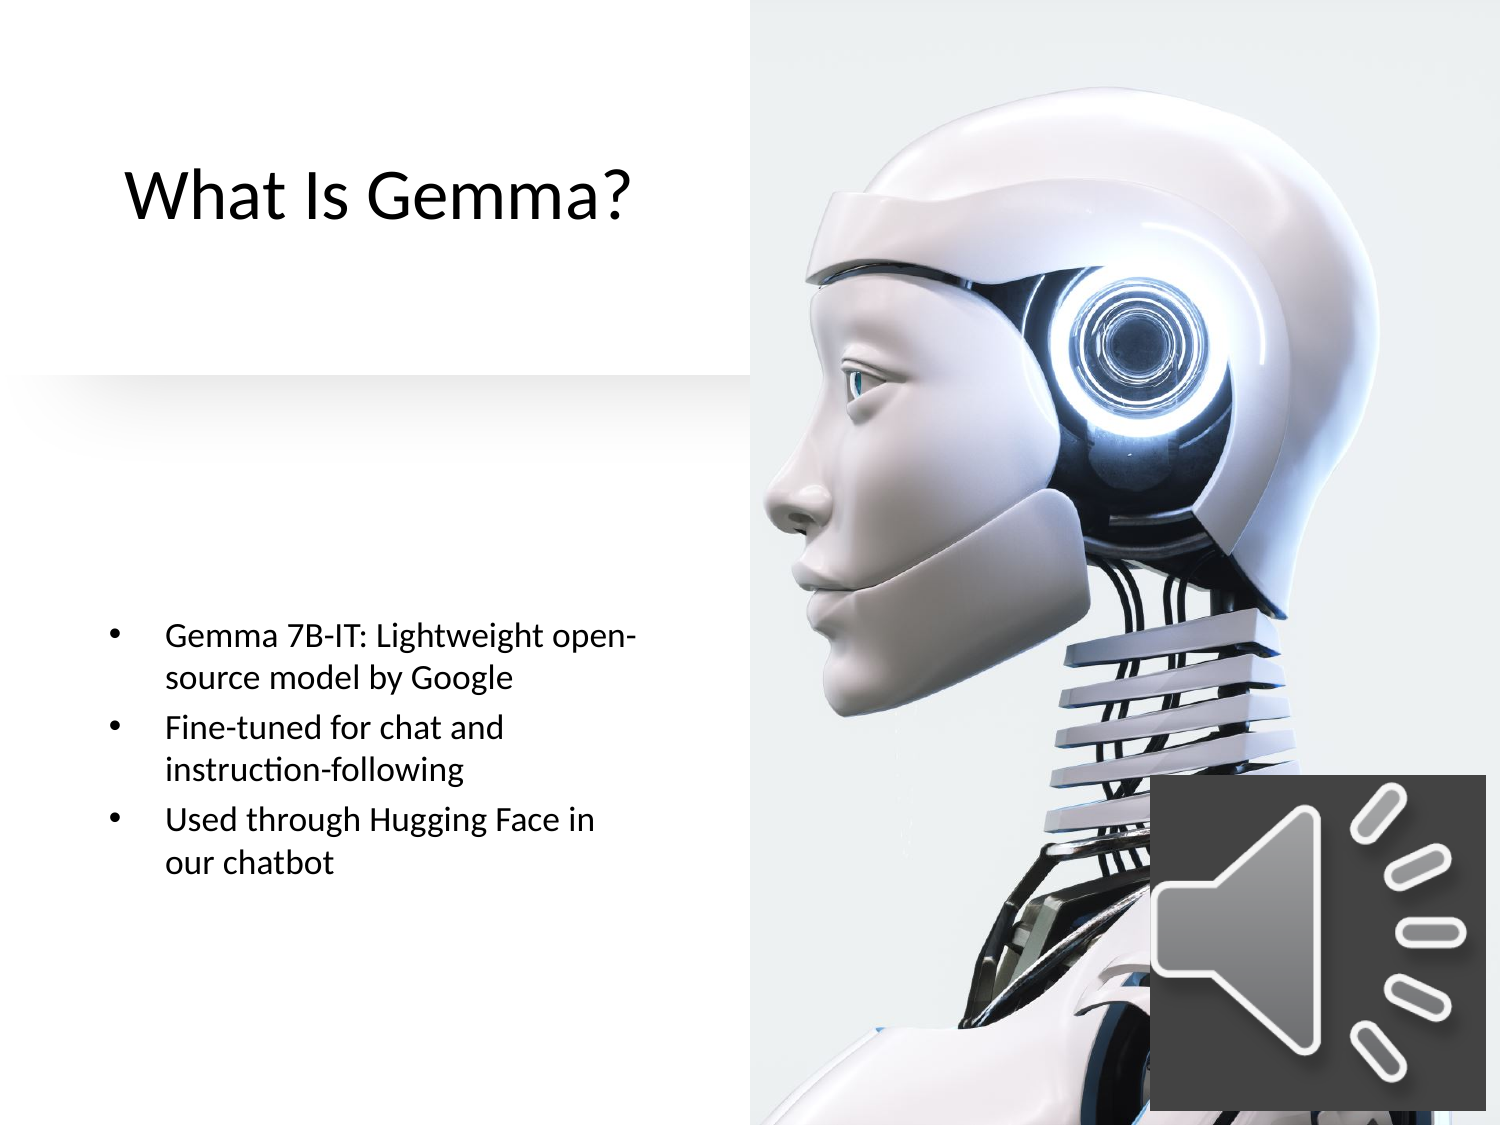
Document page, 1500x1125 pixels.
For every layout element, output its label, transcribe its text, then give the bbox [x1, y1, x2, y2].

list Gemma 7B-IT: Lightweight open-source model by Google Fine-tuned for chat and instruction-following Used through Hugging Face in our chatbot [93, 450, 666, 1043]
text_box [0, 0, 747, 377]
title What Is Gemma? [93, 57, 666, 324]
text_box [0, 377, 744, 1125]
picture [749, 0, 1500, 1125]
